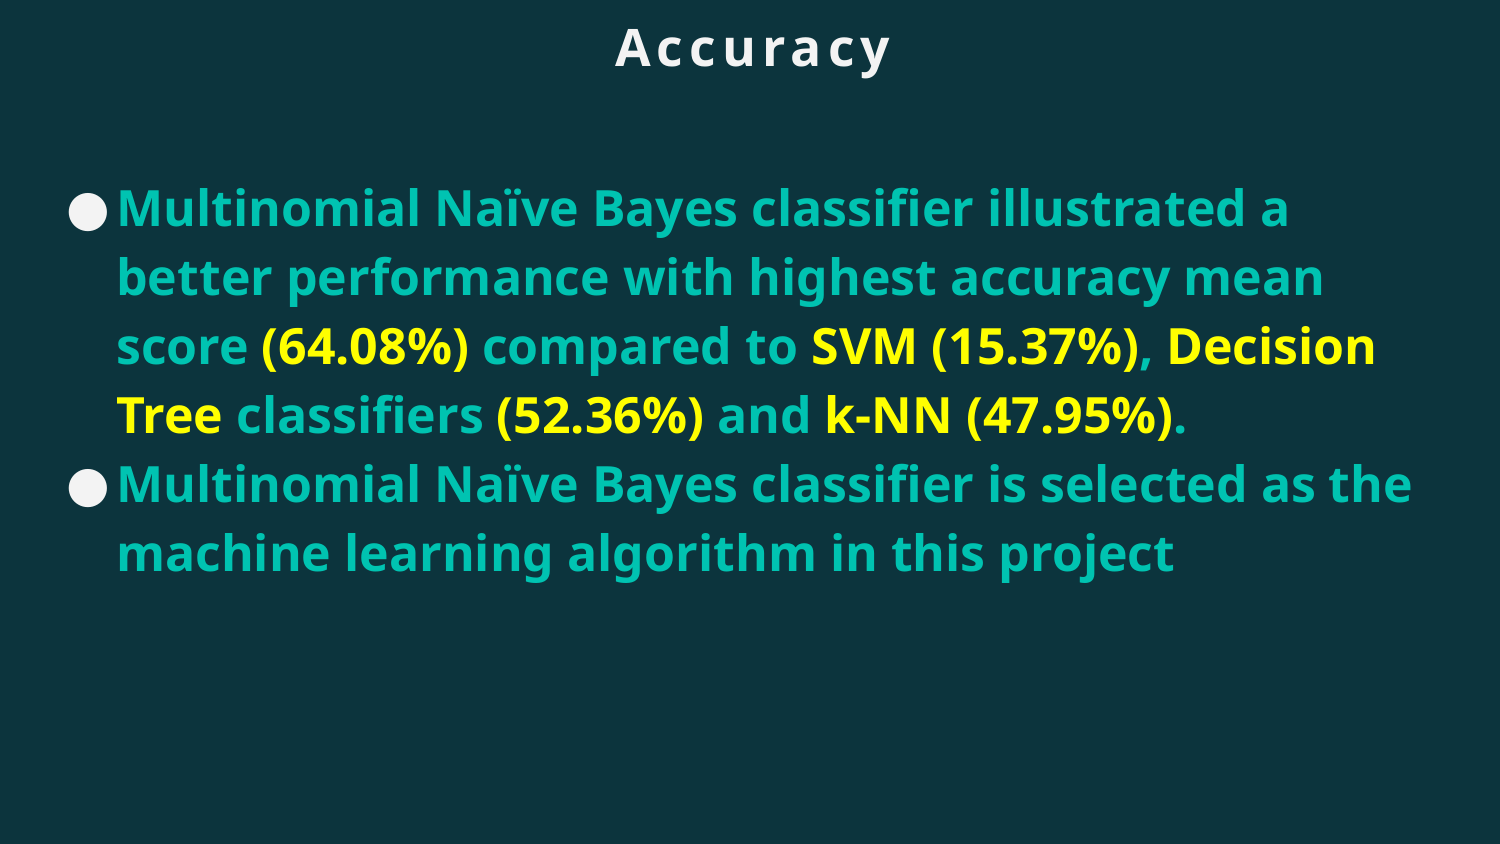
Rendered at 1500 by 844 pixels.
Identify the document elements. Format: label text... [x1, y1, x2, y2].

list Multinomial Naïve Bayes classifier illustrated a better performance with highest accuracy mean score (64.08%) compared to SVM (15.37%), Decision Tree classifiers (52.36%) and k-NN (47.95%). Multinomial Naïve Bayes classifier is selected as the machine learning algorithm in this project [26, 92, 1432, 791]
title Accuracy [73, 0, 1432, 92]
